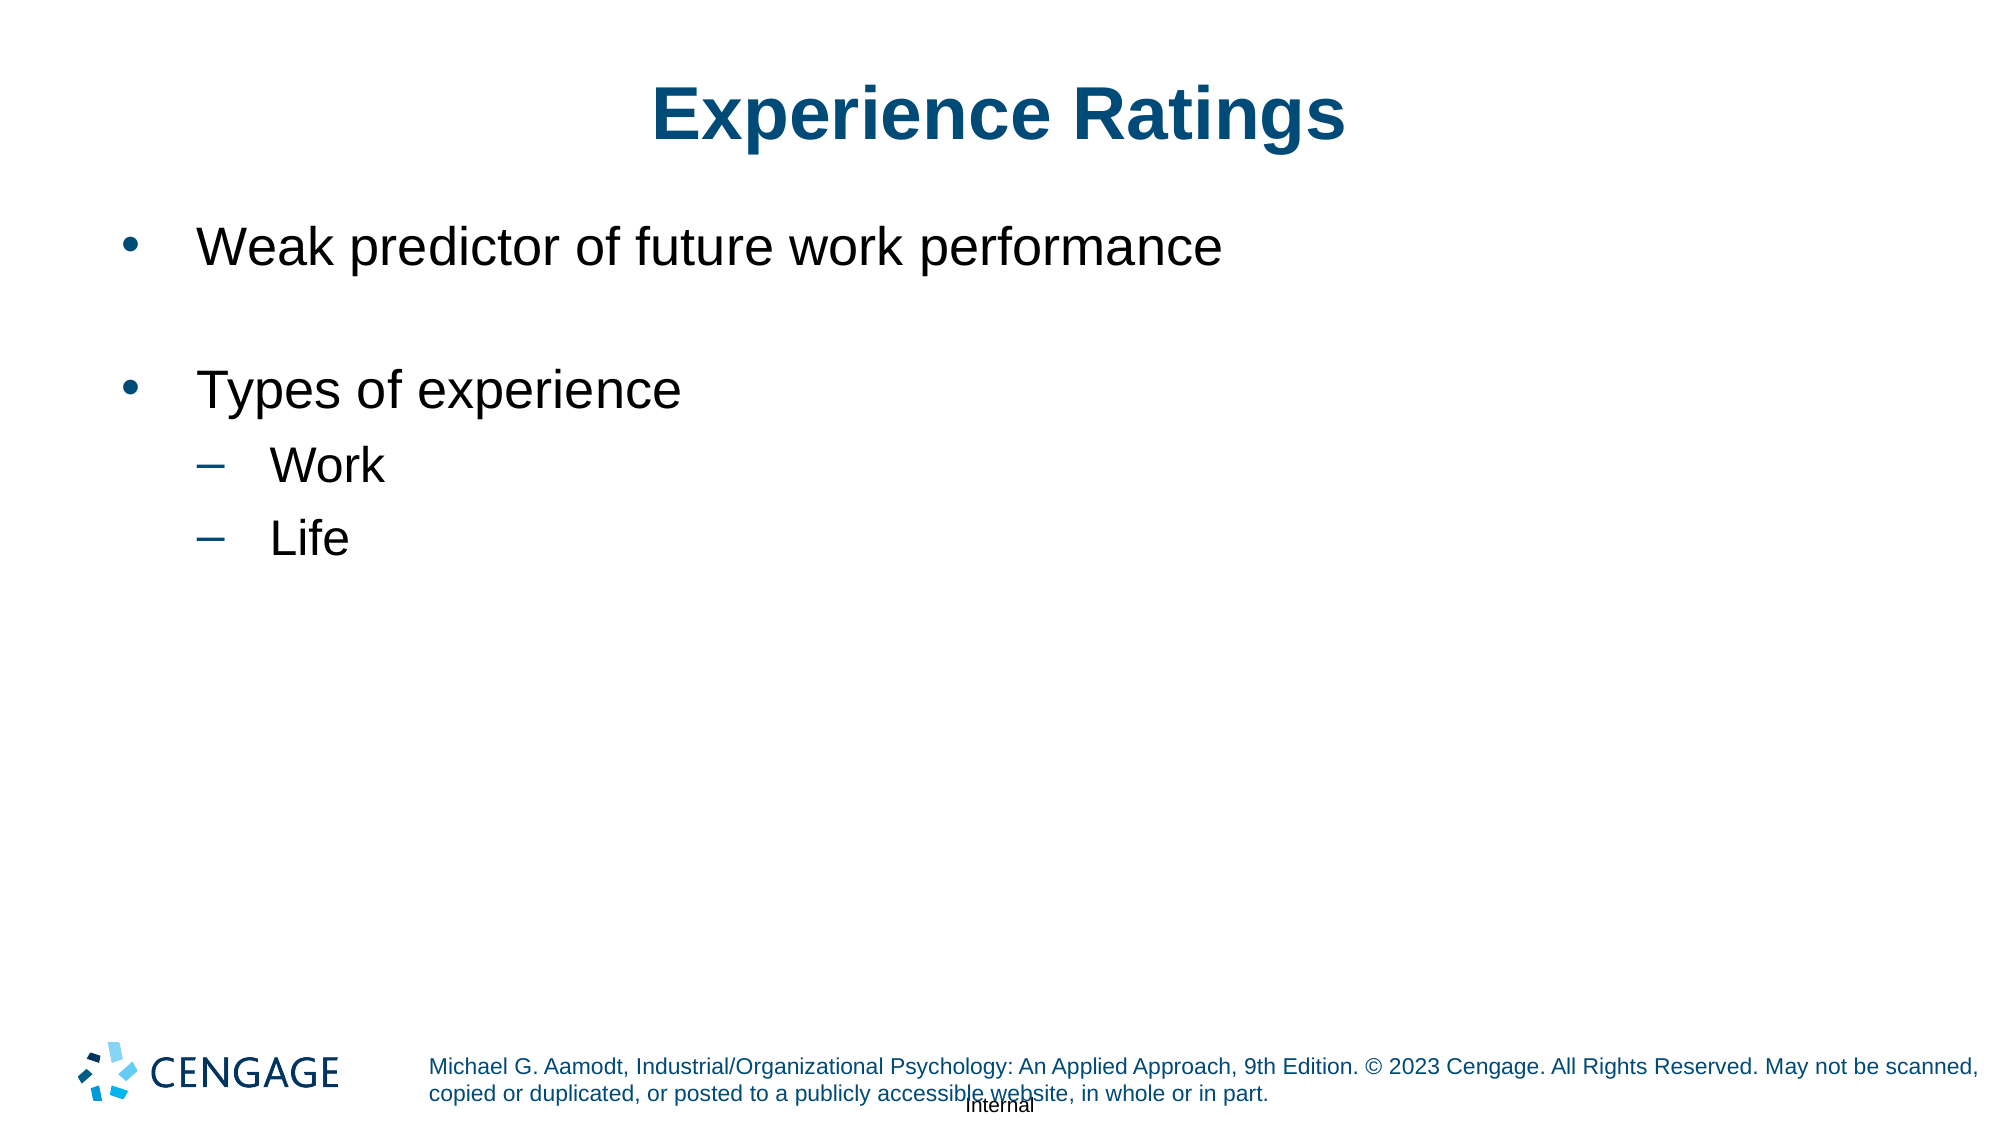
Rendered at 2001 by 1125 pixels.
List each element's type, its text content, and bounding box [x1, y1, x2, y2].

title Experience Ratings [137, 34, 1863, 196]
picture [78, 1042, 338, 1101]
list Weak predictor of future work performance Types of experience Work Life [121, 211, 1880, 1000]
